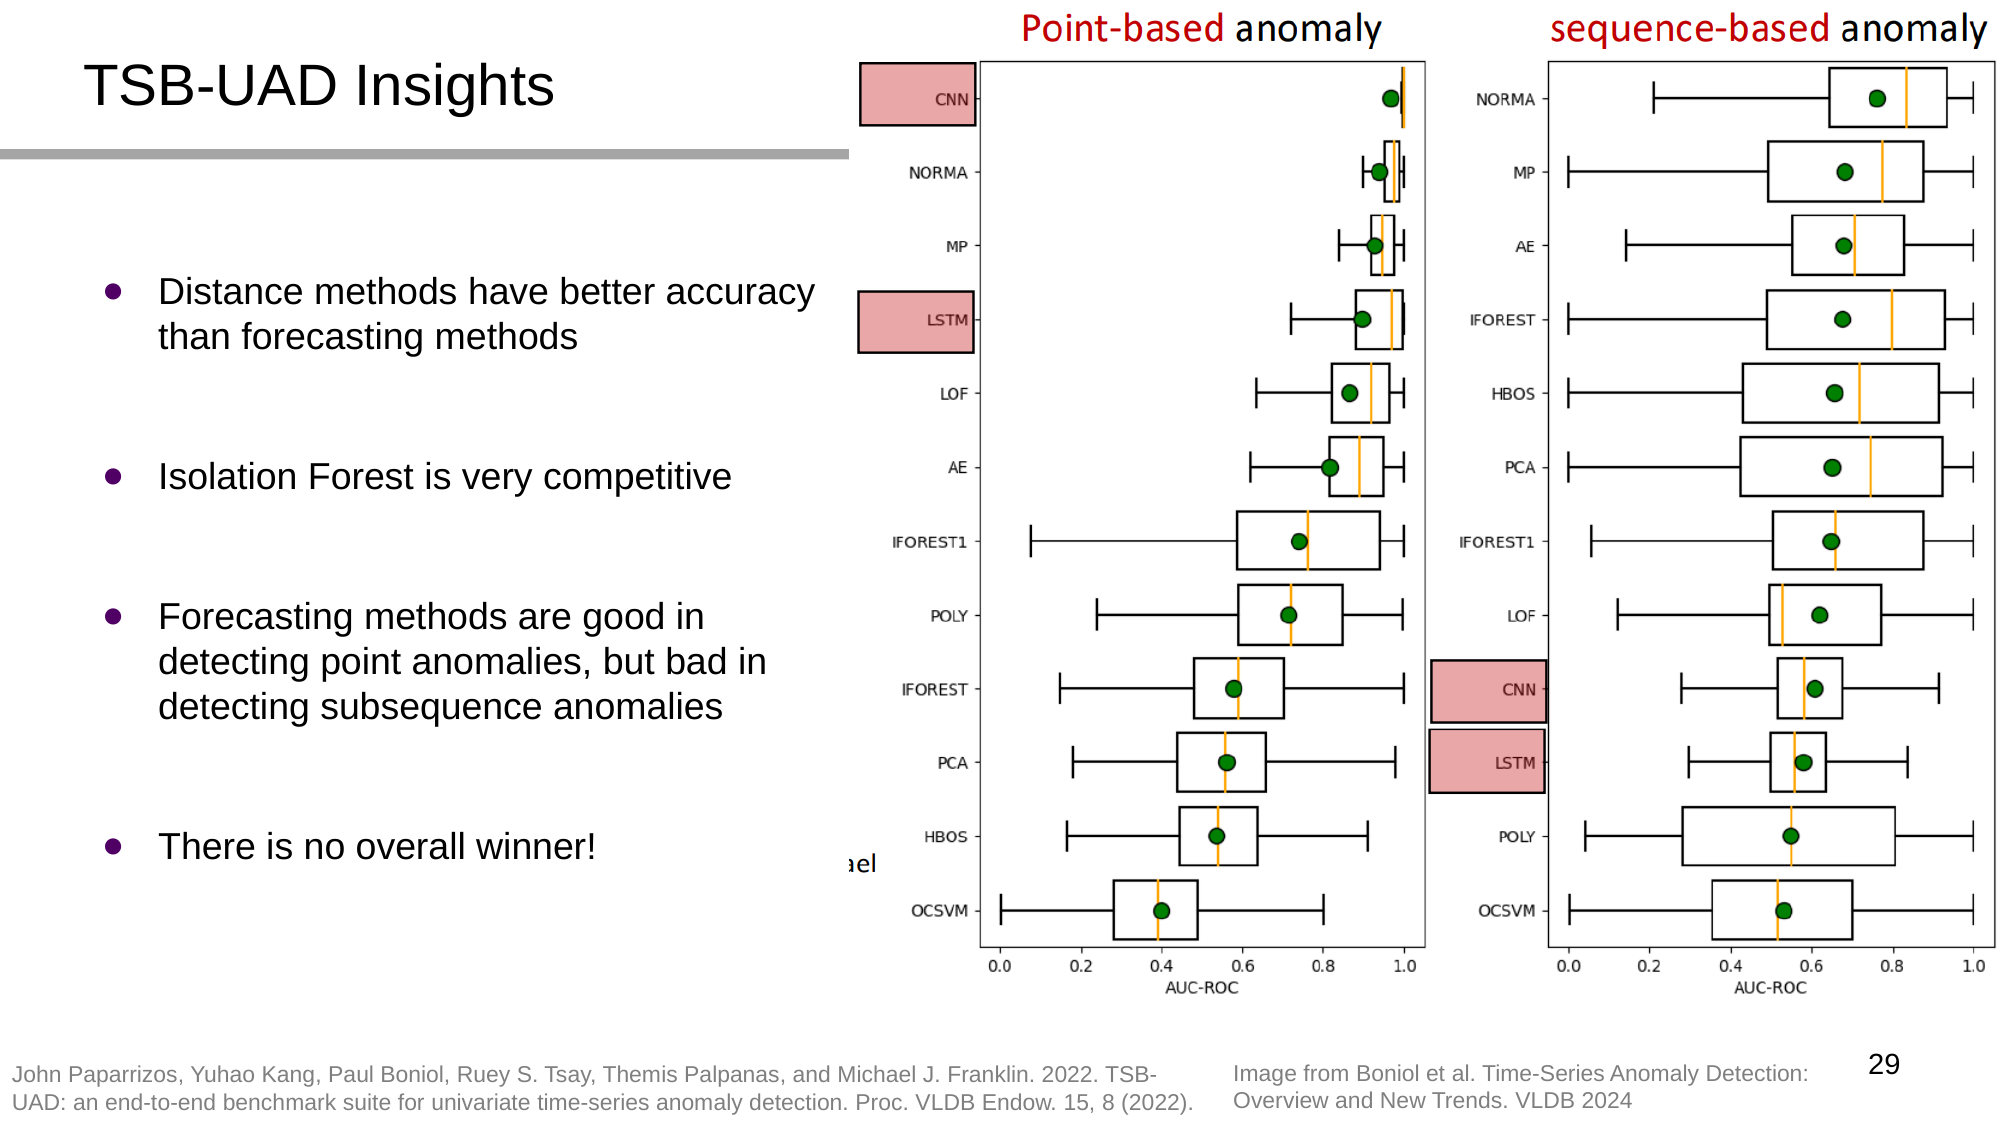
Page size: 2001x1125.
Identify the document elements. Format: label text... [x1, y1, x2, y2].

text_box John Paparrizos, Yuhao Kang, Paul Boniol, Ruey S. Tsay, Themis Palpanas, and Michael J. Franklin. 2022. TSB-UAD: an end-to-end benchmark suite for univariate time-series anomaly detection. Proc. VLDB Endow. 15, 8 (2022). [0, 1050, 1222, 1125]
text_box Image from Boniol et al. Time-Series Anomaly Detection: Overview and New Trends. VLDB 2024 [1221, 1047, 1838, 1125]
title TSB-UAD Insights [68, 31, 844, 128]
slide_number ‹#› [1853, 1019, 1974, 1106]
list Distance methods have better accuracy than forecasting methods Isolation Forest is very competitive Forecasting methods are good in detecting point anomalies, but bad in detecting subsequence anomalies There is no overall winner! [68, 252, 844, 1000]
picture [849, 0, 2000, 1000]
